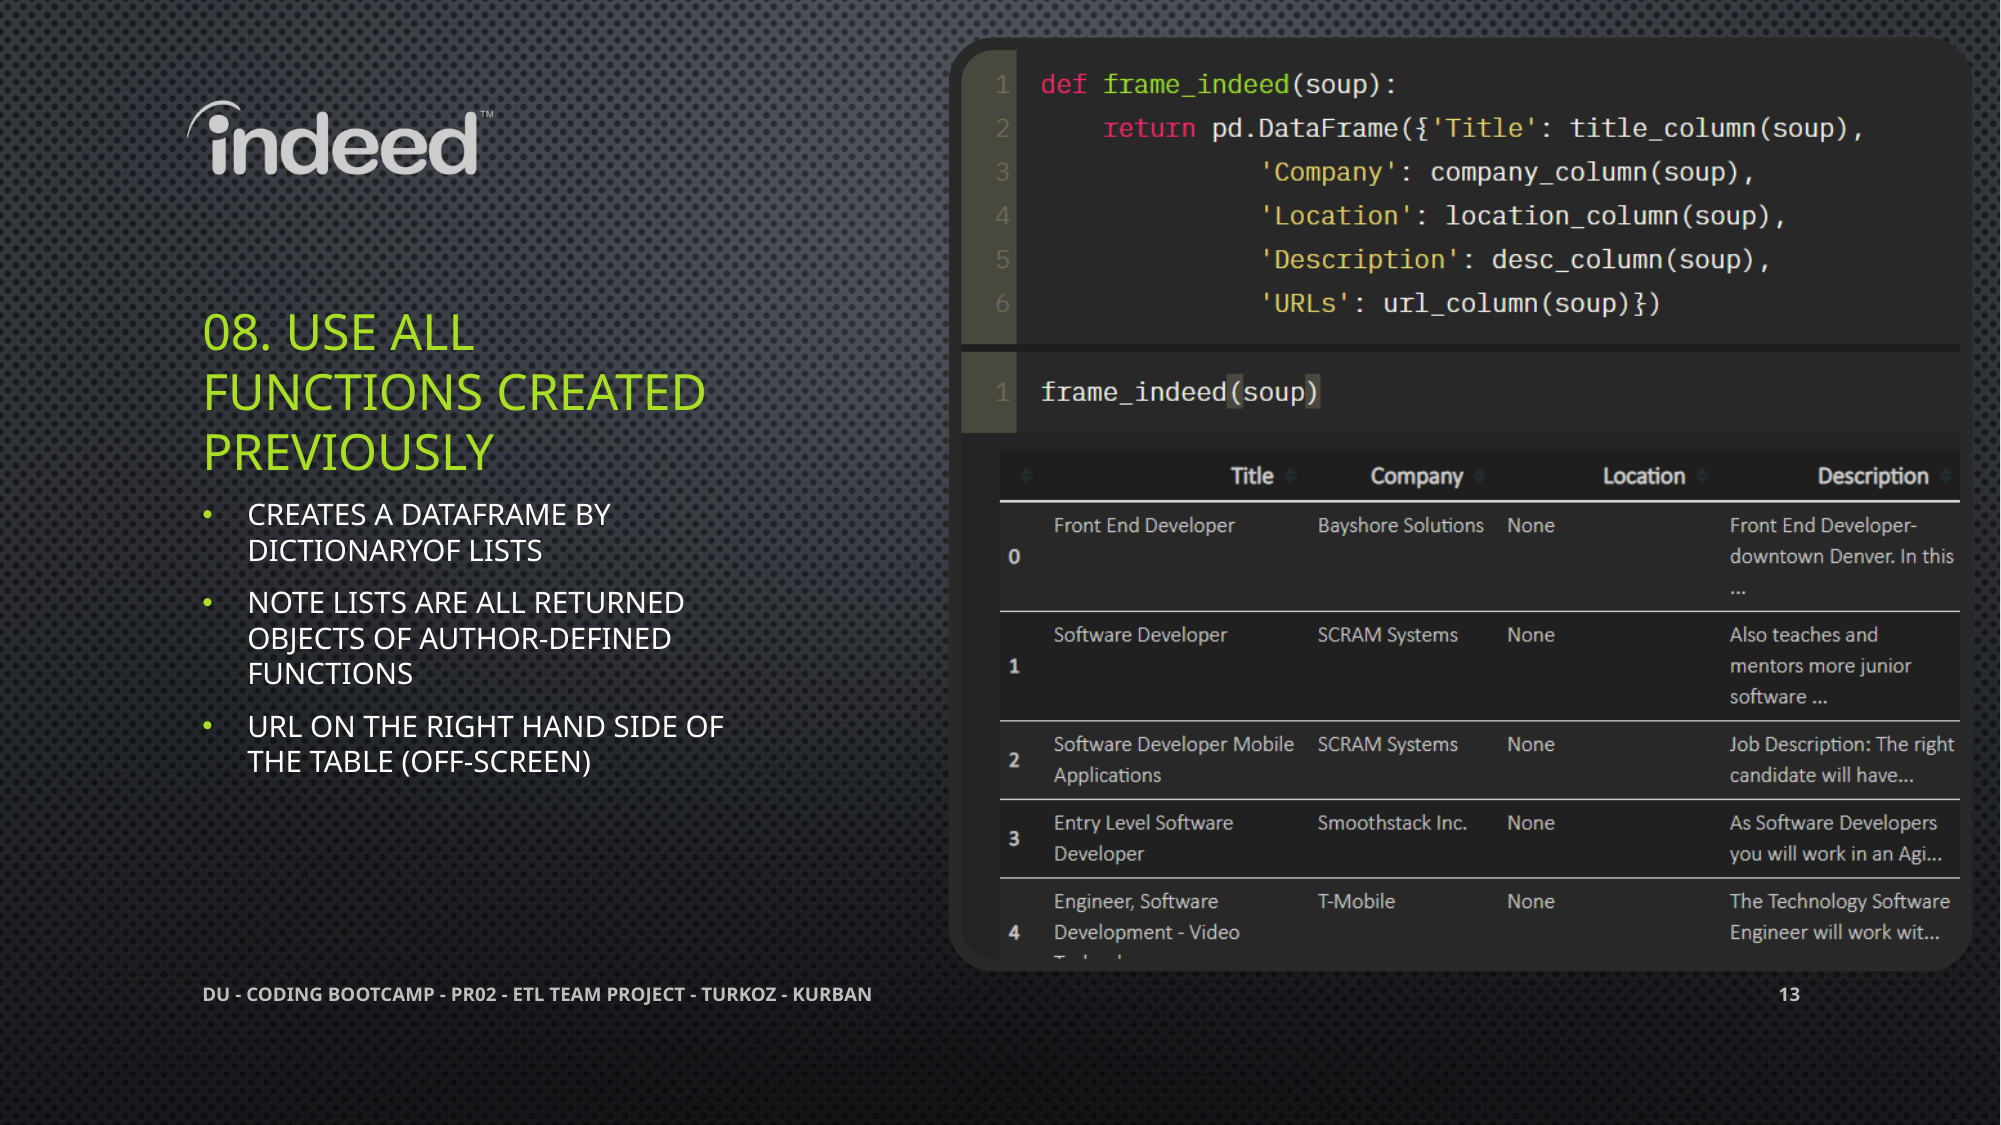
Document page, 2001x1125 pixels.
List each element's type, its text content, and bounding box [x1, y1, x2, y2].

footer DU - CODING BOOTCAMP - PR02 - ETL TEAM PROJECT - TURKOZ - KURBAN [187, 965, 1425, 1025]
slide_number 13 [1724, 966, 1816, 1025]
picture [186, 99, 494, 175]
title 08. Use all functions created previously [187, 262, 770, 487]
picture [954, 43, 1967, 966]
list Creates a dataframe by dictionaryof lists Note lists are all returned objects of author-defined functions url on the right hand side of the table (off-screen) [187, 487, 770, 788]
